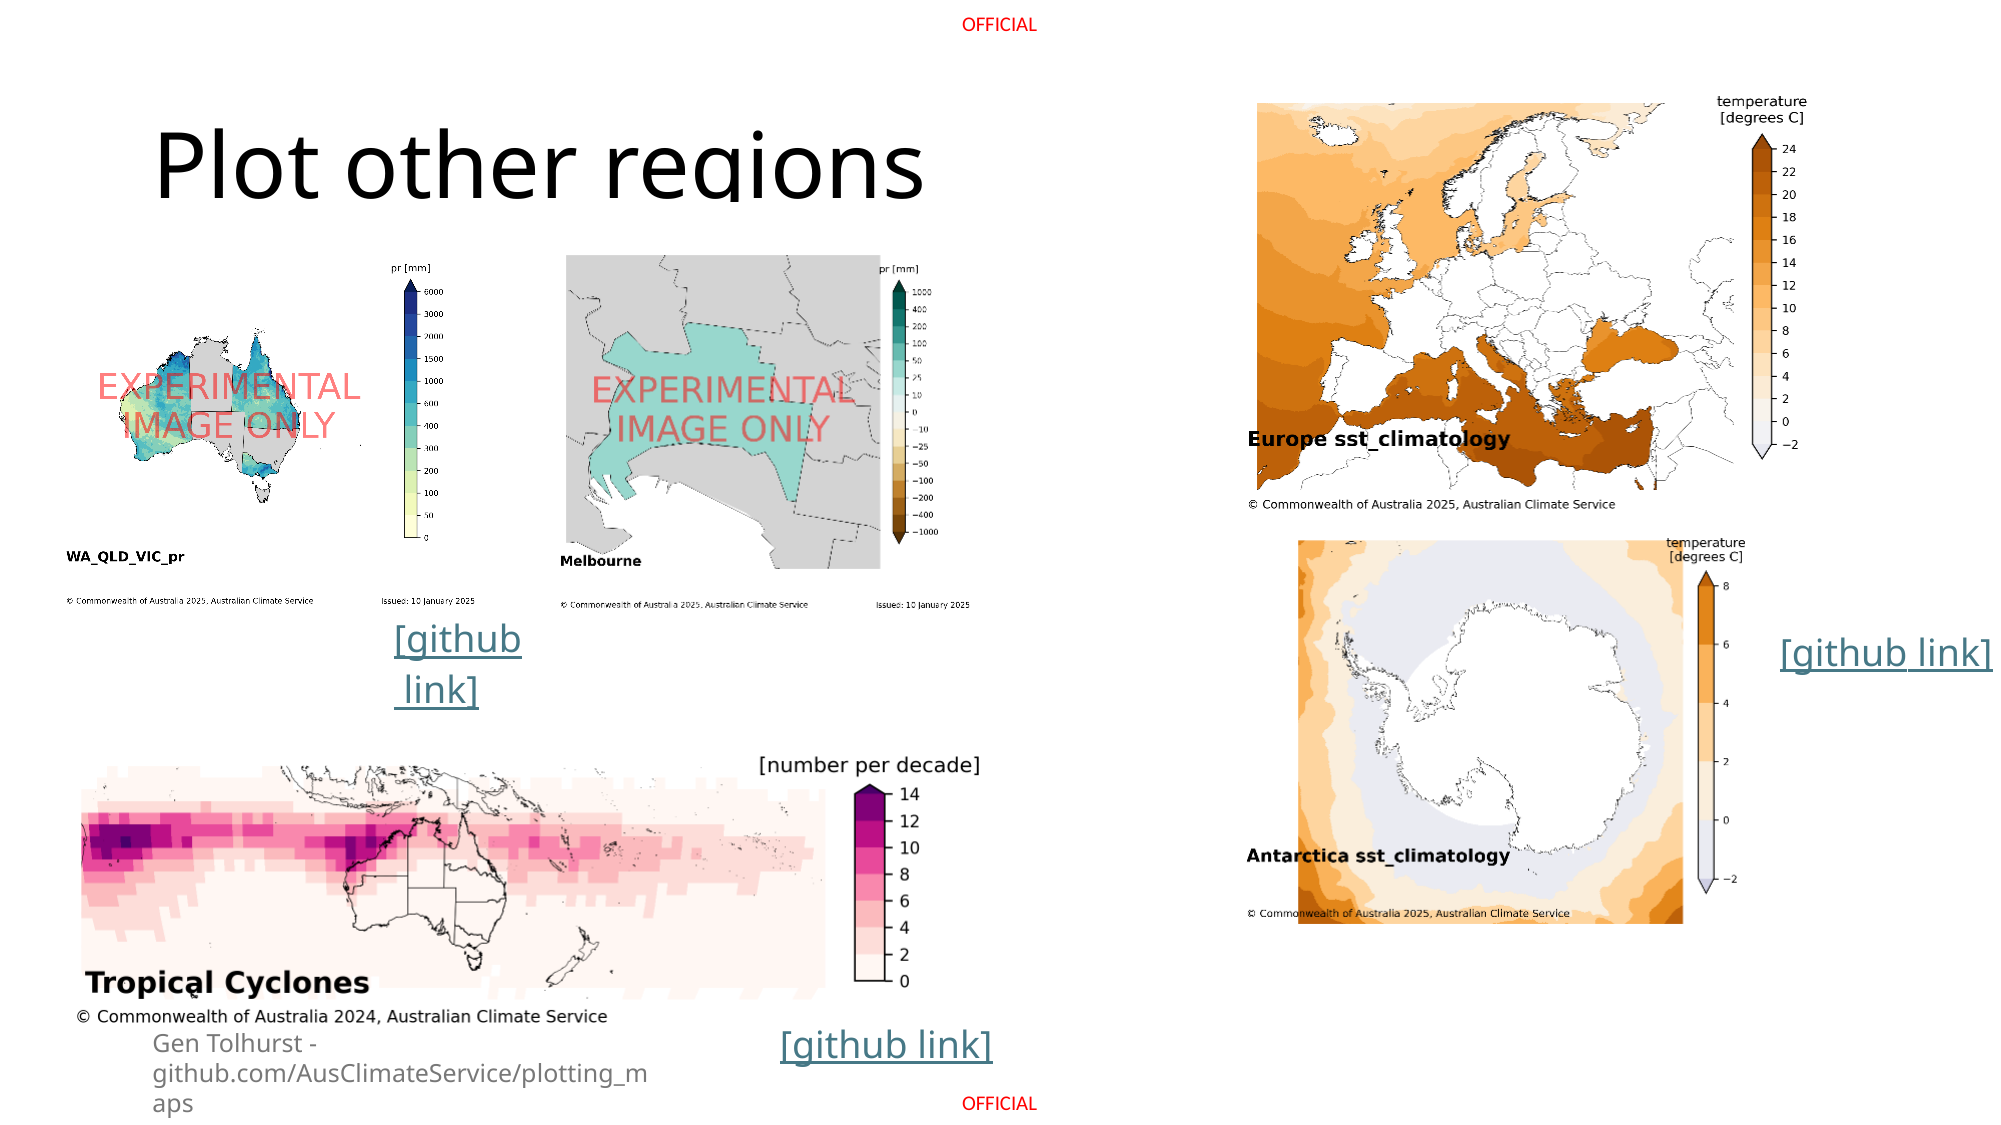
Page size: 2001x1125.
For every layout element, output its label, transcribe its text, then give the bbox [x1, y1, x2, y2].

text_box [github link] [765, 1030, 1014, 1080]
picture [54, 728, 1061, 1030]
picture [1240, 63, 1864, 531]
slide_number Gen Tolhurst - github.com/AusClimateService/plotting_maps [137, 1042, 675, 1103]
picture [555, 202, 975, 622]
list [1240, 531, 1788, 936]
title Plot other regions [137, 59, 1863, 278]
picture [60, 198, 481, 619]
text_box [github link] [379, 608, 613, 725]
text_box [github link] [1788, 621, 2000, 688]
